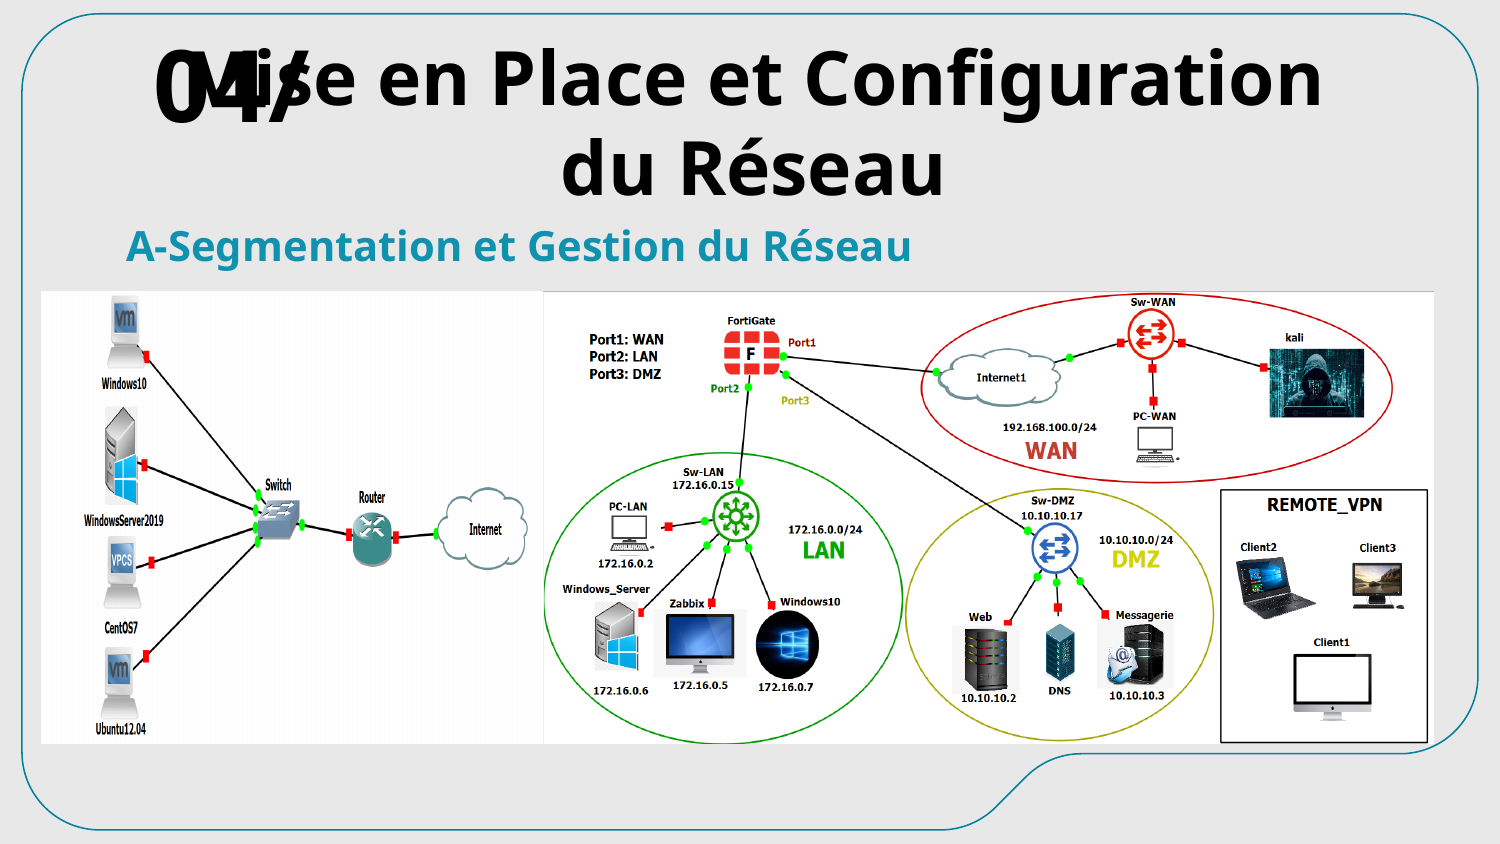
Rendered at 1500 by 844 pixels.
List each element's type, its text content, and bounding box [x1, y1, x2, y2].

picture [41, 290, 1434, 744]
title Mise en Place et Configuration du Réseau [125, 72, 1382, 167]
title A-Segmentation et Gestion du Réseau [20, 197, 1019, 292]
title 04/ [41, 13, 325, 152]
